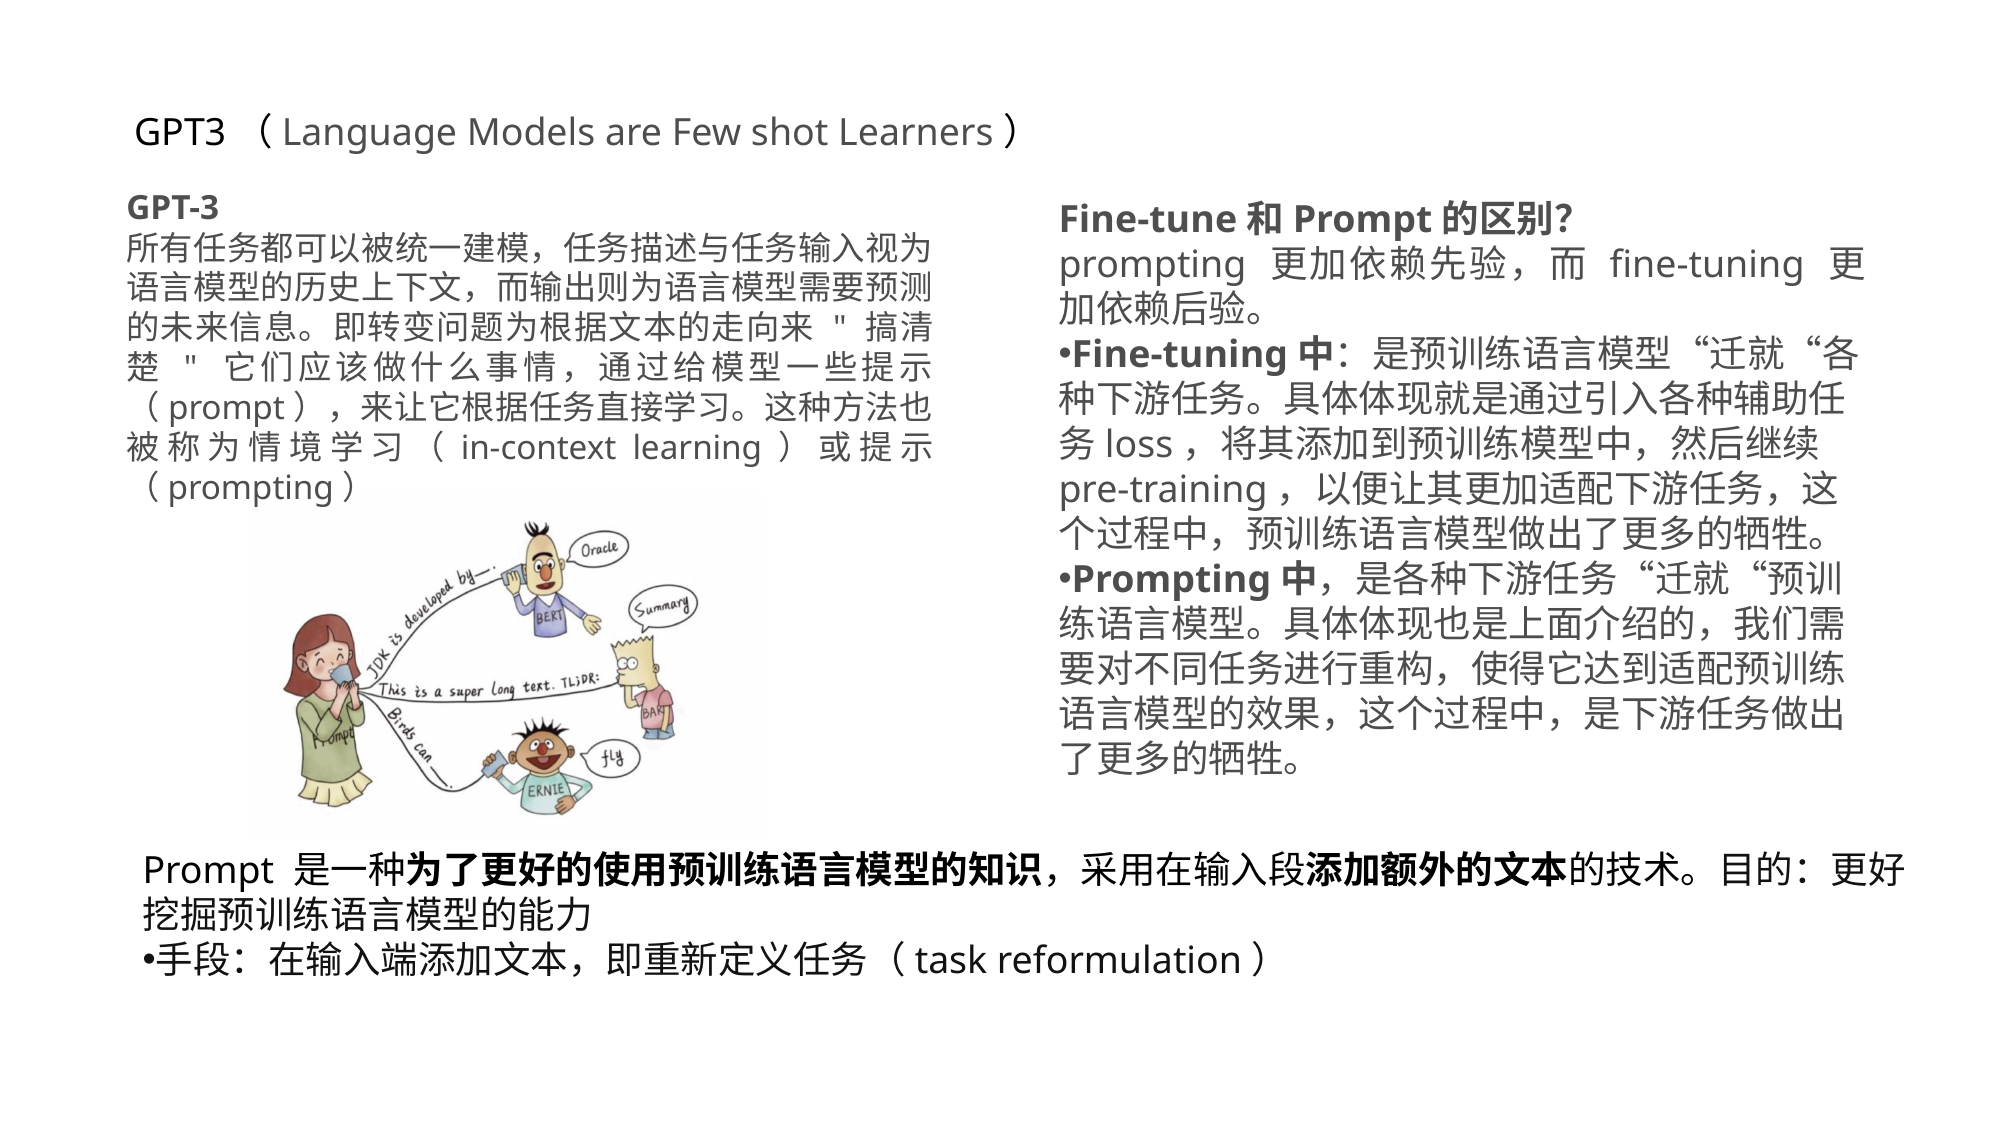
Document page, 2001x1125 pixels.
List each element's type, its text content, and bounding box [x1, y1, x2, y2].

text_box Prompt 是一种为了更好的使用预训练语言模型的知识，采用在输入段添加额外的文本的技术。目的：更好挖掘预训练语言模型的能力 手段：在输入端添加文本，即重新定义任务（task reformulation） [127, 793, 1924, 988]
text_box GPT3（Language Models are Few shot Learners） [119, 100, 1098, 161]
picture [251, 490, 763, 840]
text_box Fine-tune和Prompt的区别？ prompting 更加依赖先验，而 fine-tuning 更加依赖后验。 Fine-tuning中：是预训练语言模型“迁就“各种下游任务。具体体现就是通过引入各种辅助任务loss，将其添加到预训练模型中，然后继续pre-training，以便让其更加适配下游任务，这个过程中，预训练语言模型做出了更多的牺牲。 Prompting中，是各种下游任务“迁就“预训练语言模型。具体体现也是上面介绍的，我们需要对不同任务进行重构，使得它达到适配预训练语言模型的效果，这个过程中，是下游任务做出了更多的牺牲。 [1043, 187, 1881, 788]
text_box GPT-3 所有任务都可以被统一建模，任务描述与任务输入视为语言模型的历史上下文，而输出则为语言模型需要预测的未来信息。即转变问题为根据文本的走向来 " 搞清楚 " 它们应该做什么事情，通过给模型一些提示（prompt），来让它根据任务直接学习。这种方法也被称为情境学习（in-context learning）或提示（prompting） [111, 179, 949, 514]
